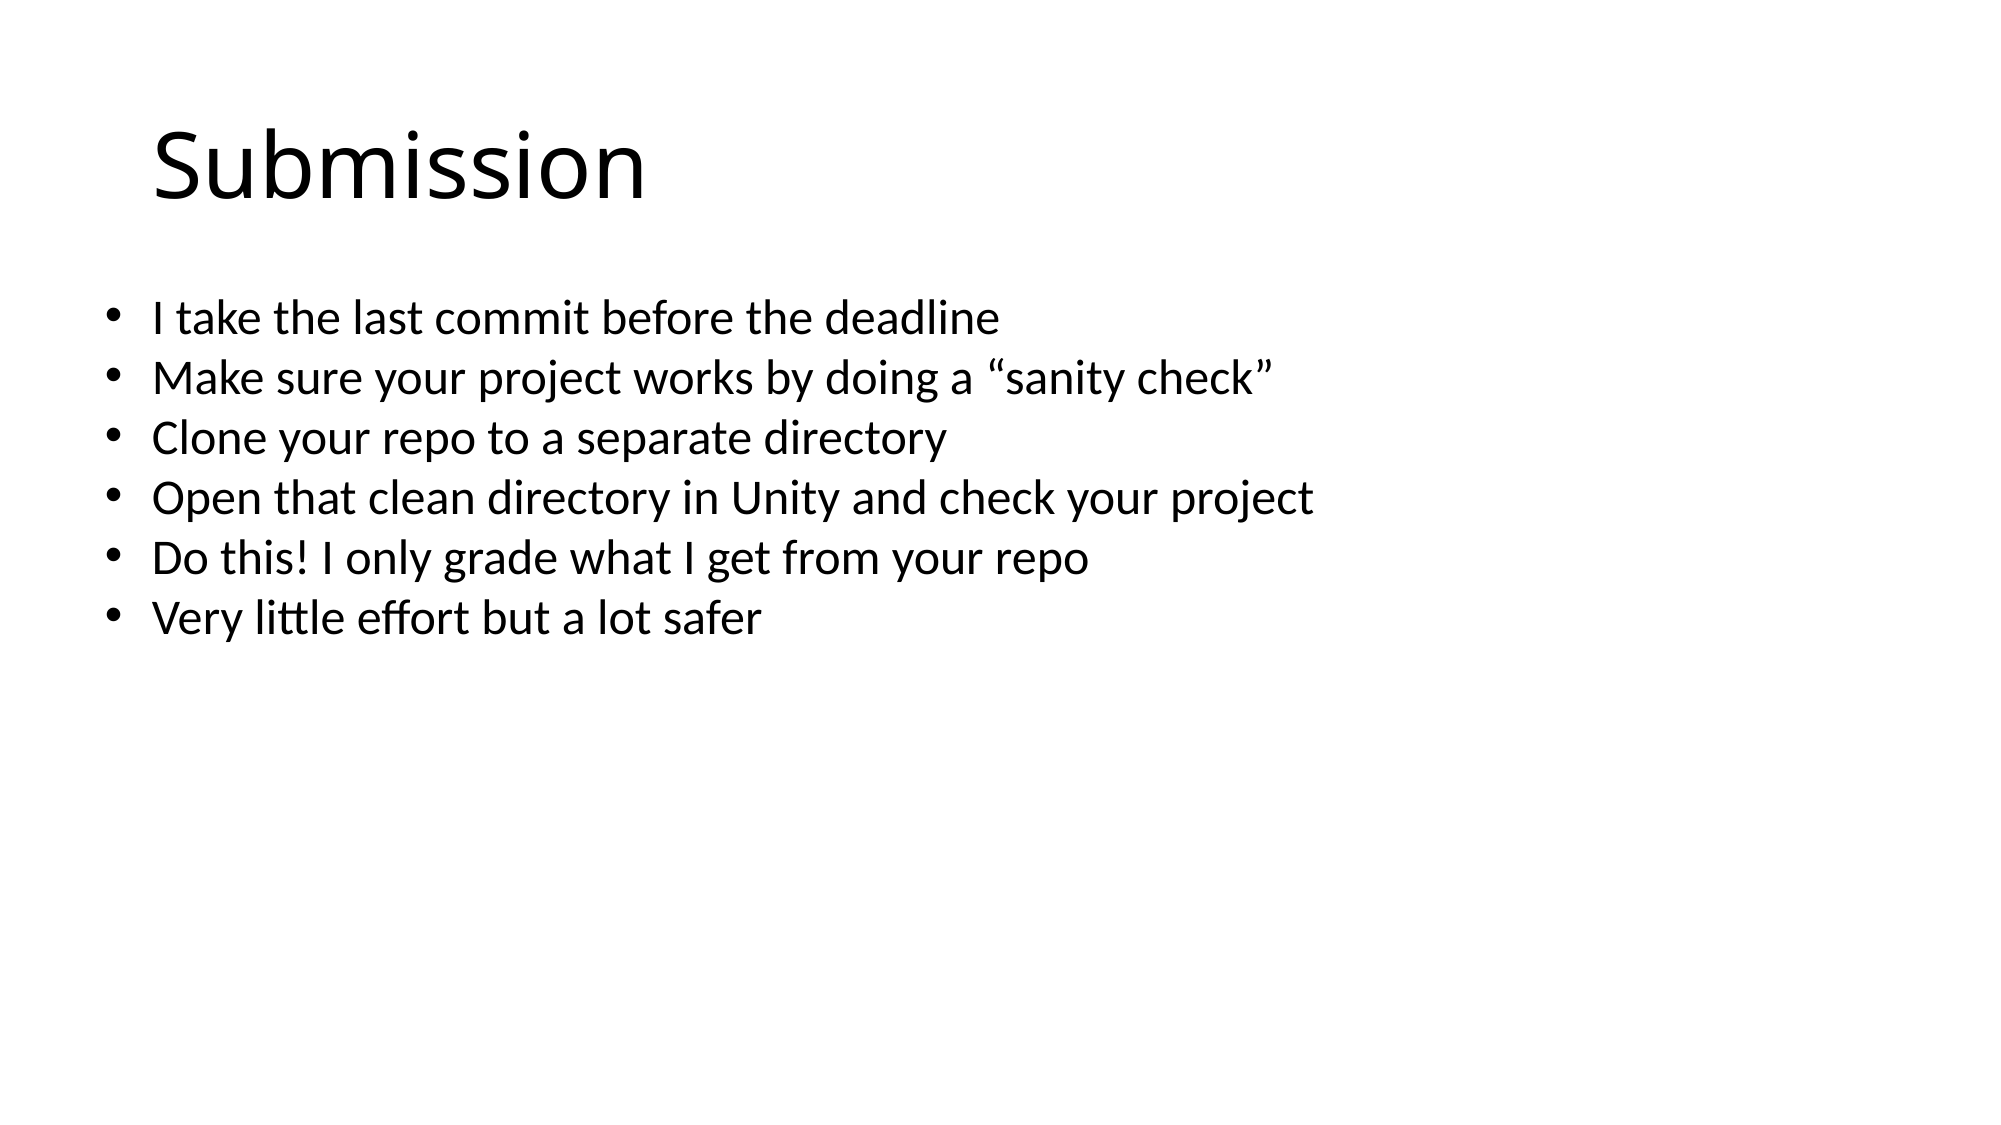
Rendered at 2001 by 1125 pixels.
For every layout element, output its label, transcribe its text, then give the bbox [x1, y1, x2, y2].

title Submission [137, 59, 1863, 278]
text_box I take the last commit before the deadline Make sure your project works by doing a “sanity check” Clone your repo to a separate directory Open that clean directory in Unity and check your project Do this! I only grade what I get from your repo Very little effort but a lot safer [90, 277, 1330, 712]
